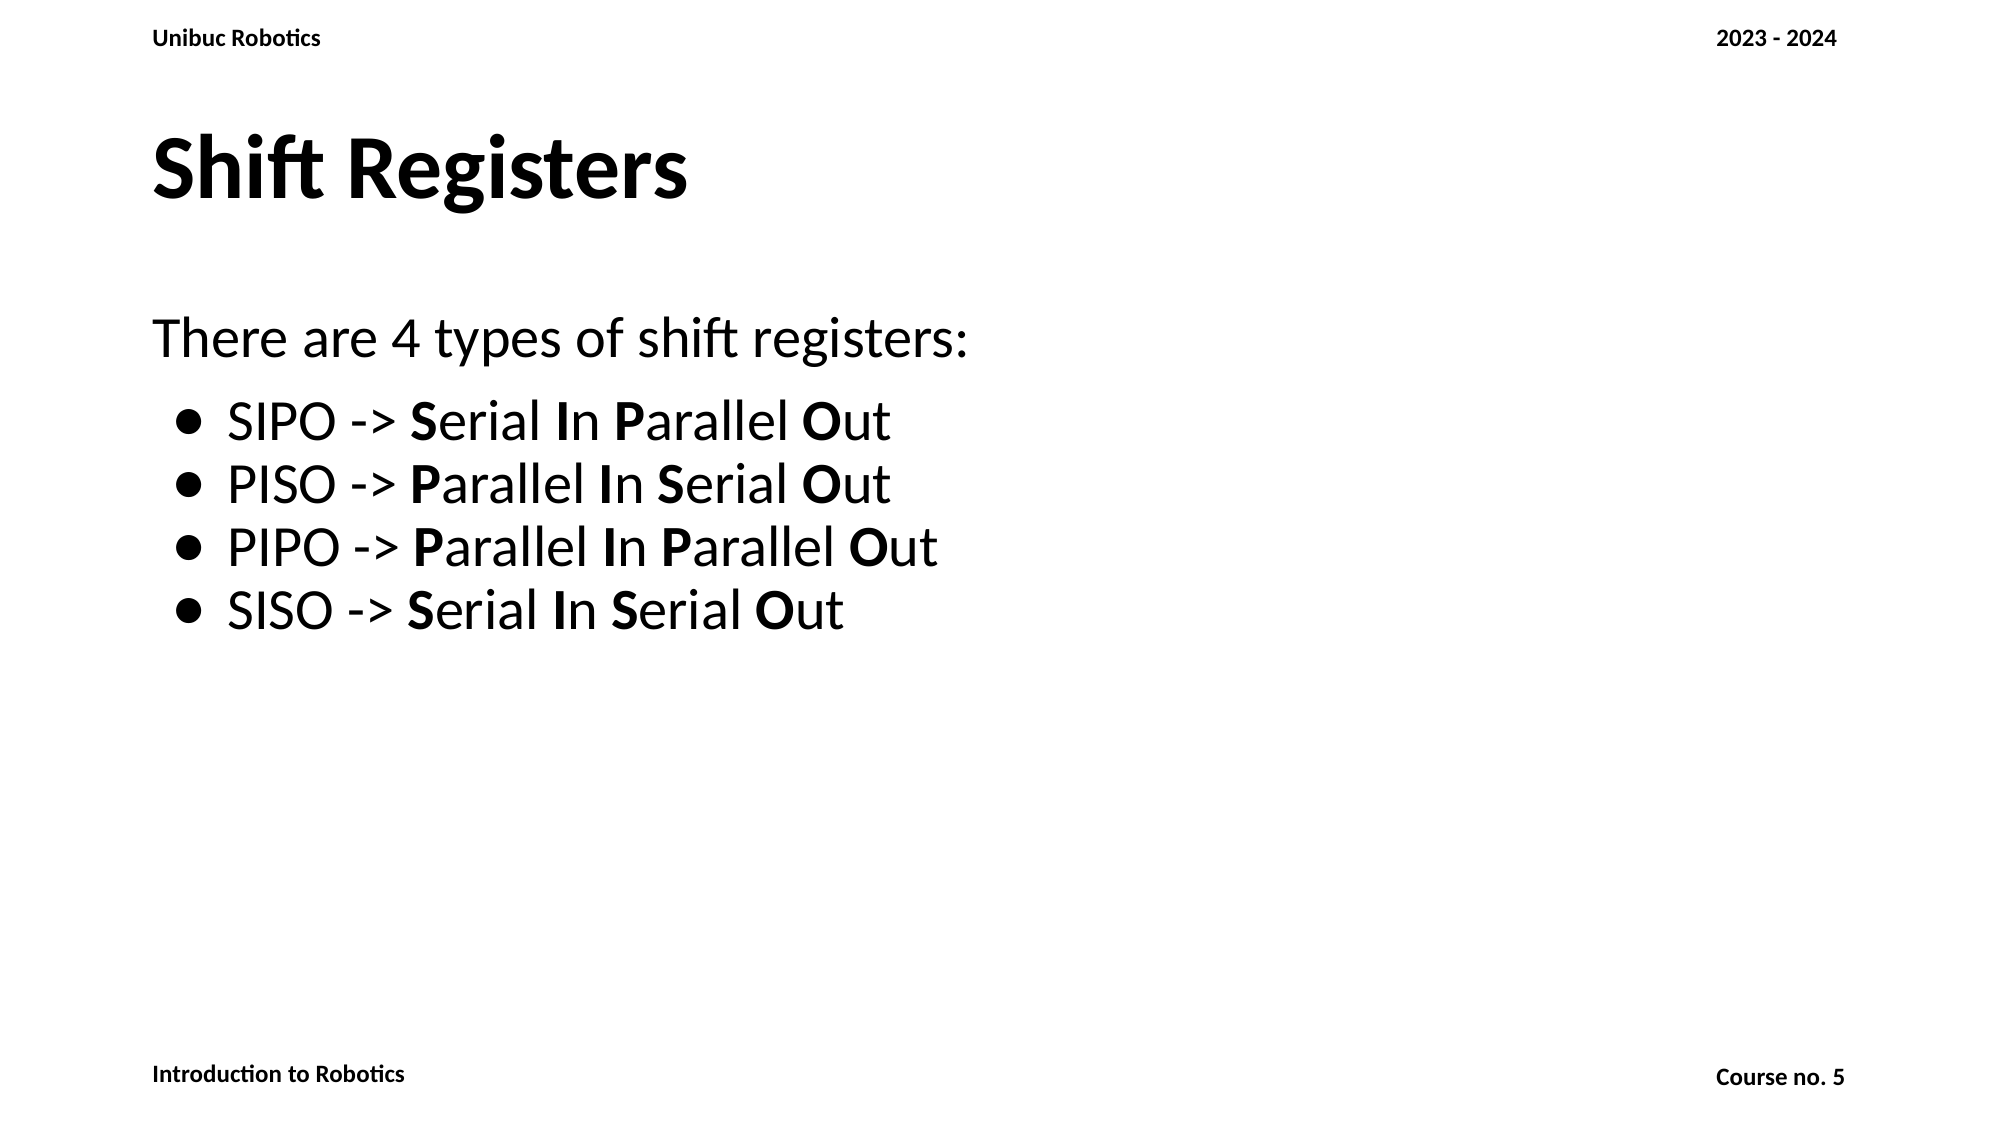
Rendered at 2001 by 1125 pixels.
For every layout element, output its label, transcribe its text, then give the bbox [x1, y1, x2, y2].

title Shift Registers [137, 59, 1863, 278]
list There are 4 types of shift registers: SIPO -> Serial In Parallel Out PISO -> Parallel In Serial Out PIPO -> Parallel In Parallel Out SISO -> Serial In Serial Out [137, 299, 1326, 1014]
